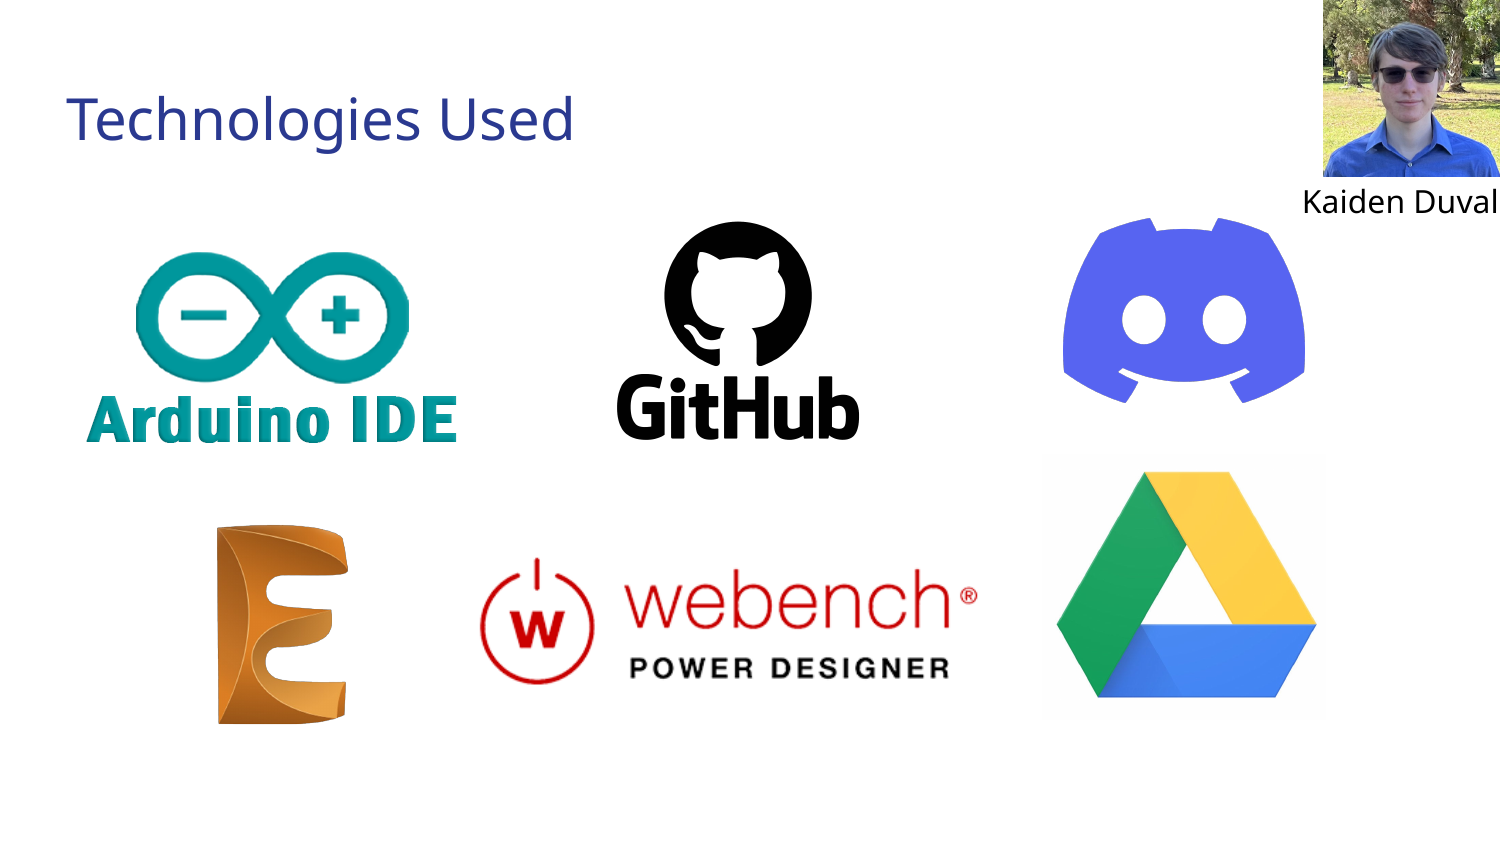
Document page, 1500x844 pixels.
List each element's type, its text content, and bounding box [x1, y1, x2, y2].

picture [539, 218, 937, 443]
picture [1323, 0, 1500, 177]
picture [1063, 218, 1306, 403]
text_box Kaiden Duvall [1286, 166, 1500, 274]
picture [180, 522, 384, 726]
picture [72, 243, 471, 470]
picture [424, 531, 1034, 717]
picture [1042, 454, 1326, 726]
title Technologies Used [51, 67, 1318, 167]
